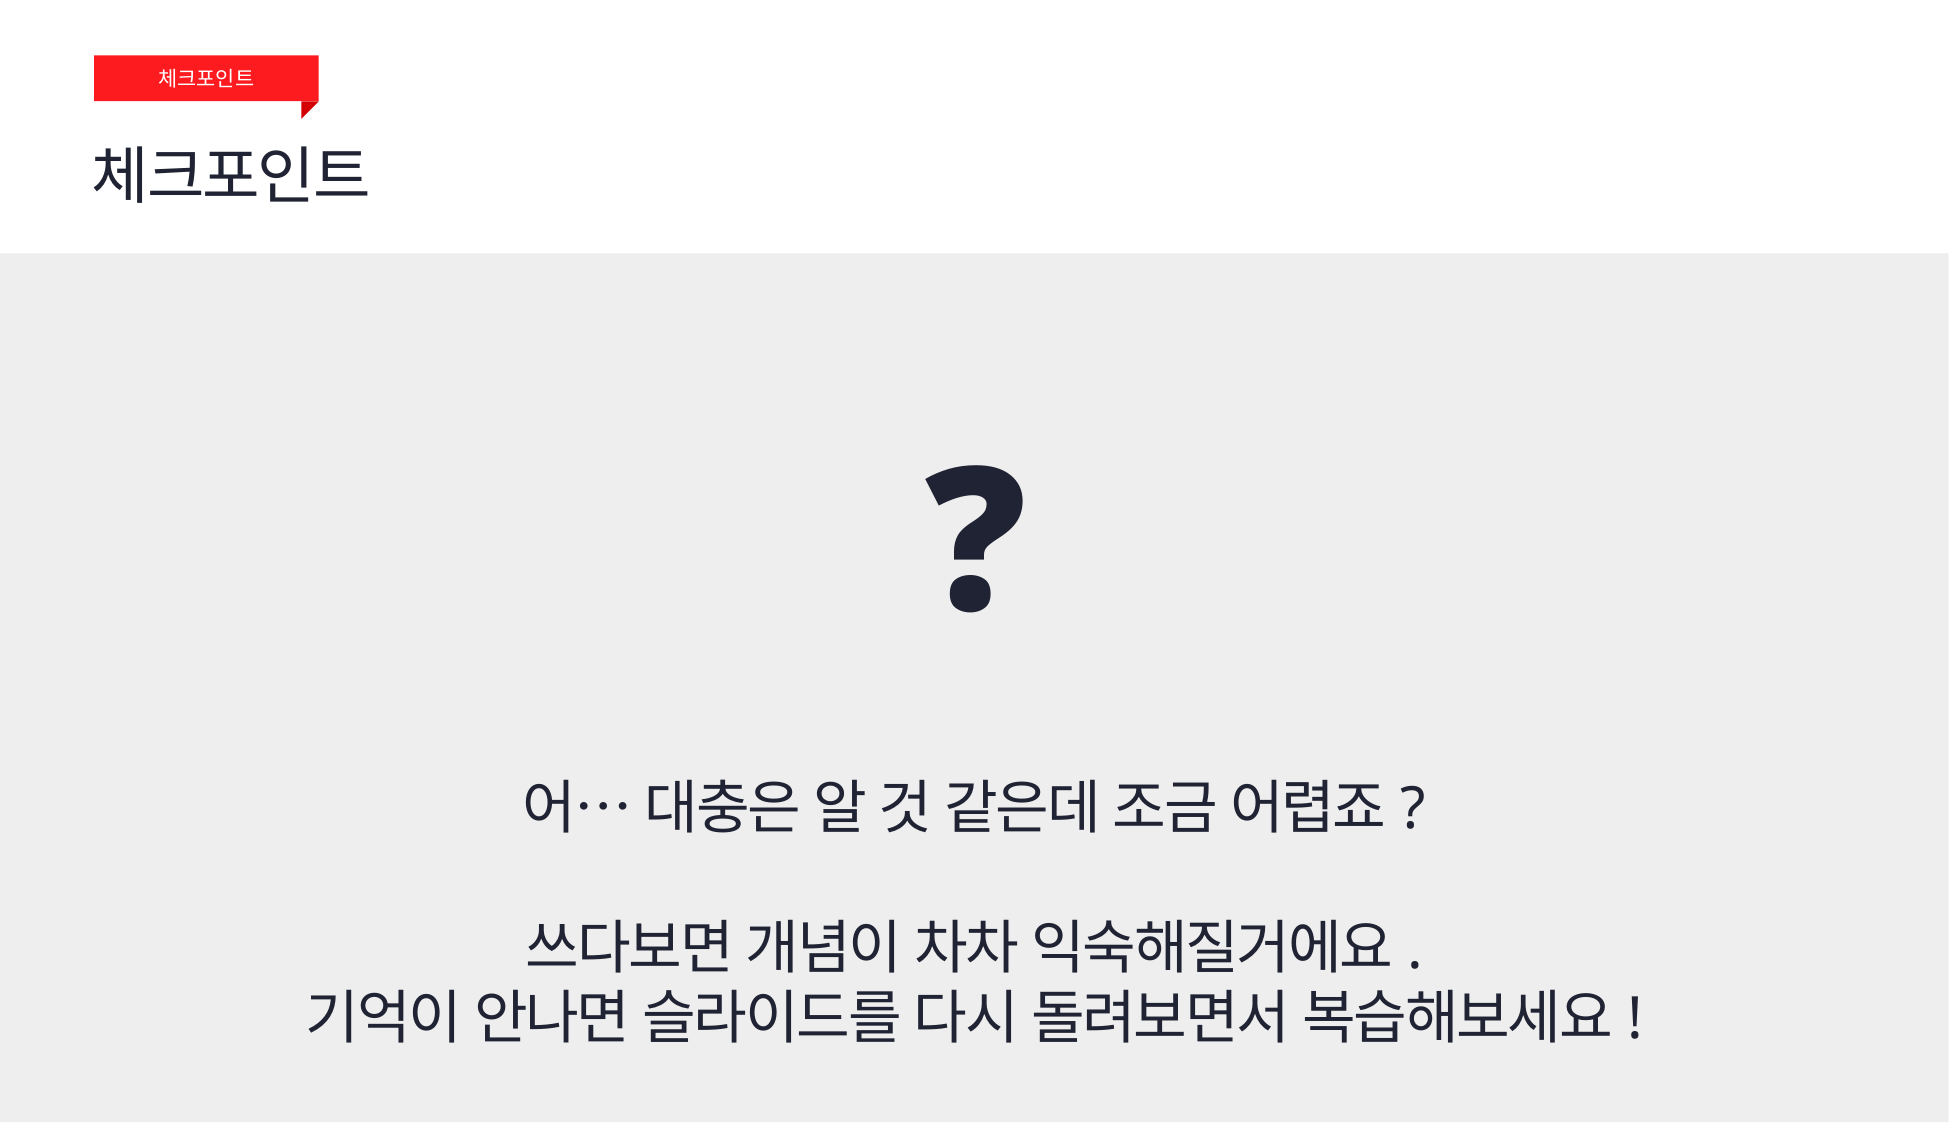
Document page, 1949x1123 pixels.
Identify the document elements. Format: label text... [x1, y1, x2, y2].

text_box ❓ 어… 대충은 알 것 같은데 조금 어렵죠? 쓰다보면 개념이 차차 익숙해질거에요. 기억이 안나면 슬라이드를 다시 돌려보면서 복습해보세요! [162, 410, 1786, 1051]
text_box 체크포인트 [91, 135, 890, 211]
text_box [94, 55, 319, 119]
